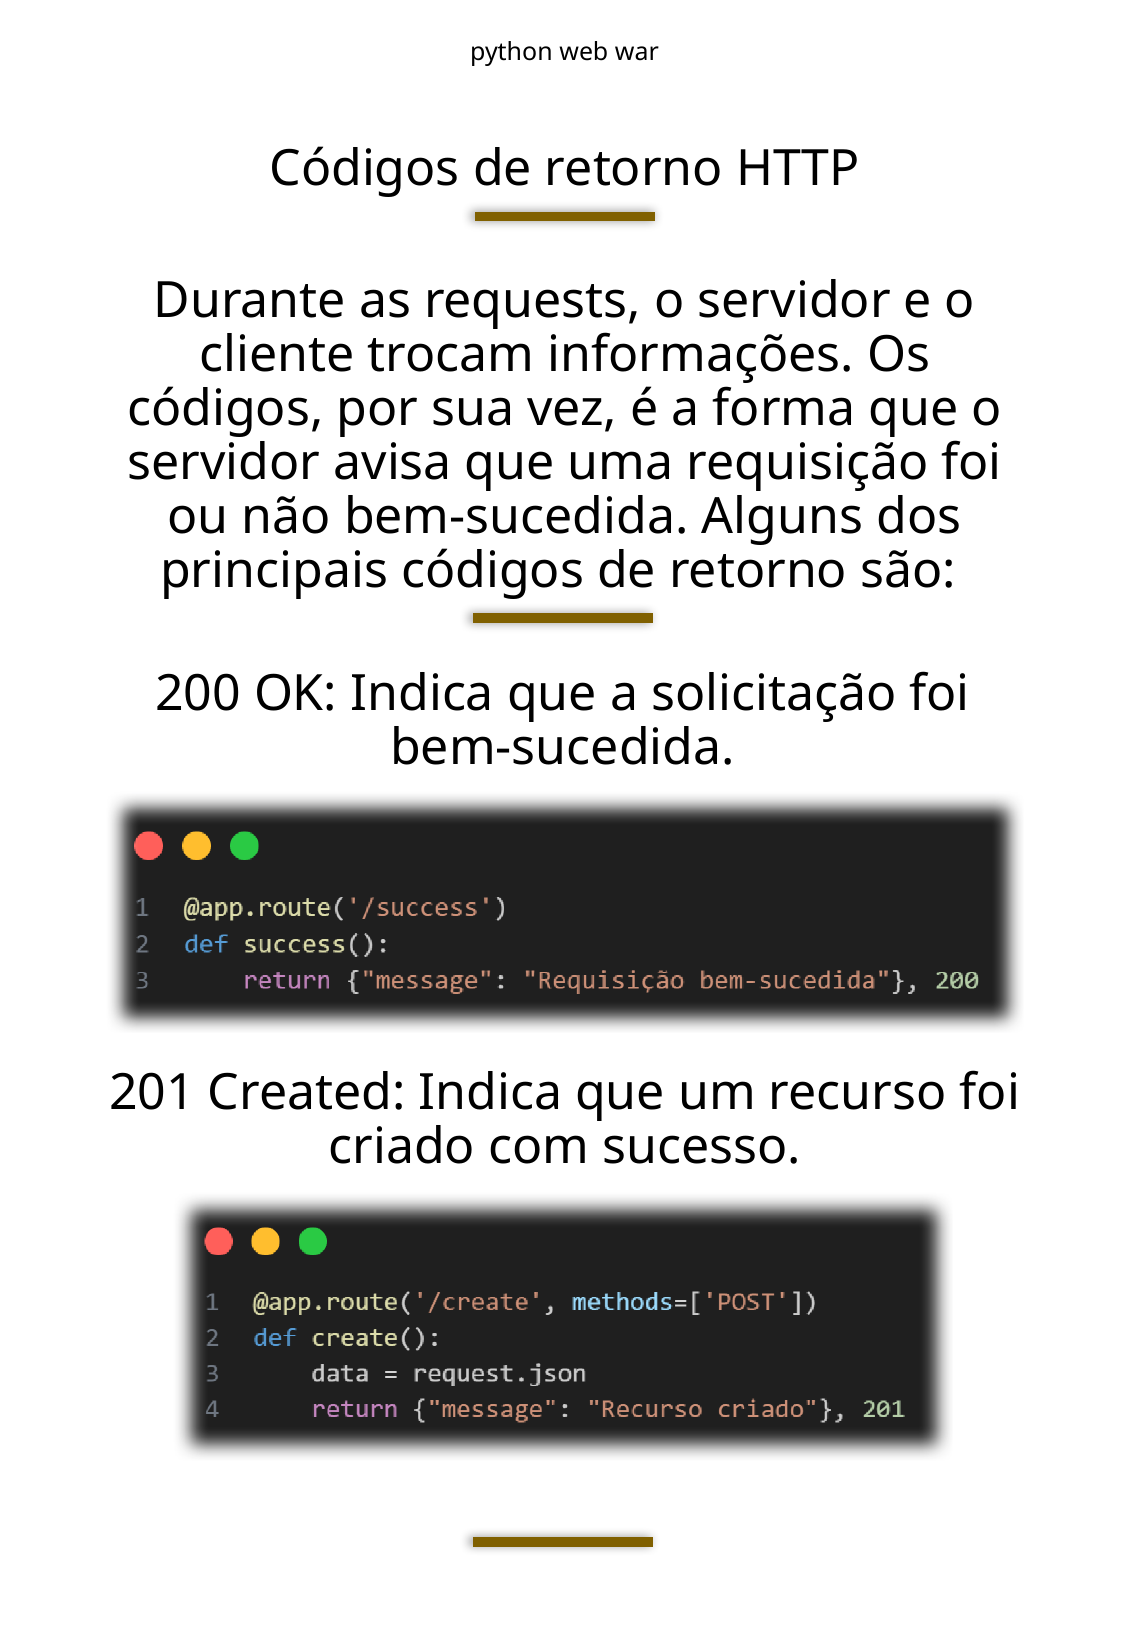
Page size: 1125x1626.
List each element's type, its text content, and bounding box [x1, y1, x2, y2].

picture [172, 1192, 953, 1461]
text_box [473, 613, 653, 623]
text_box [473, 1537, 653, 1547]
text_box [475, 212, 655, 221]
text_box python web war [455, 27, 675, 73]
text_box 201 Created: Indica que um recurso foi criado com sucesso. [93, 1058, 1037, 1197]
text_box Códigos de retorno HTTP [93, 135, 1037, 266]
picture [106, 791, 1024, 1033]
text_box 200 OK: Indica que a solicitação foi bem-sucedida. [91, 660, 1035, 799]
text_box Durante as requests, o servidor e o cliente trocam informações. Os códigos, por sua vez, é a forma que o servidor avisa que uma requisição foi ou não bem-sucedida. Alguns dos principais códigos de retorno são: [93, 266, 1037, 406]
